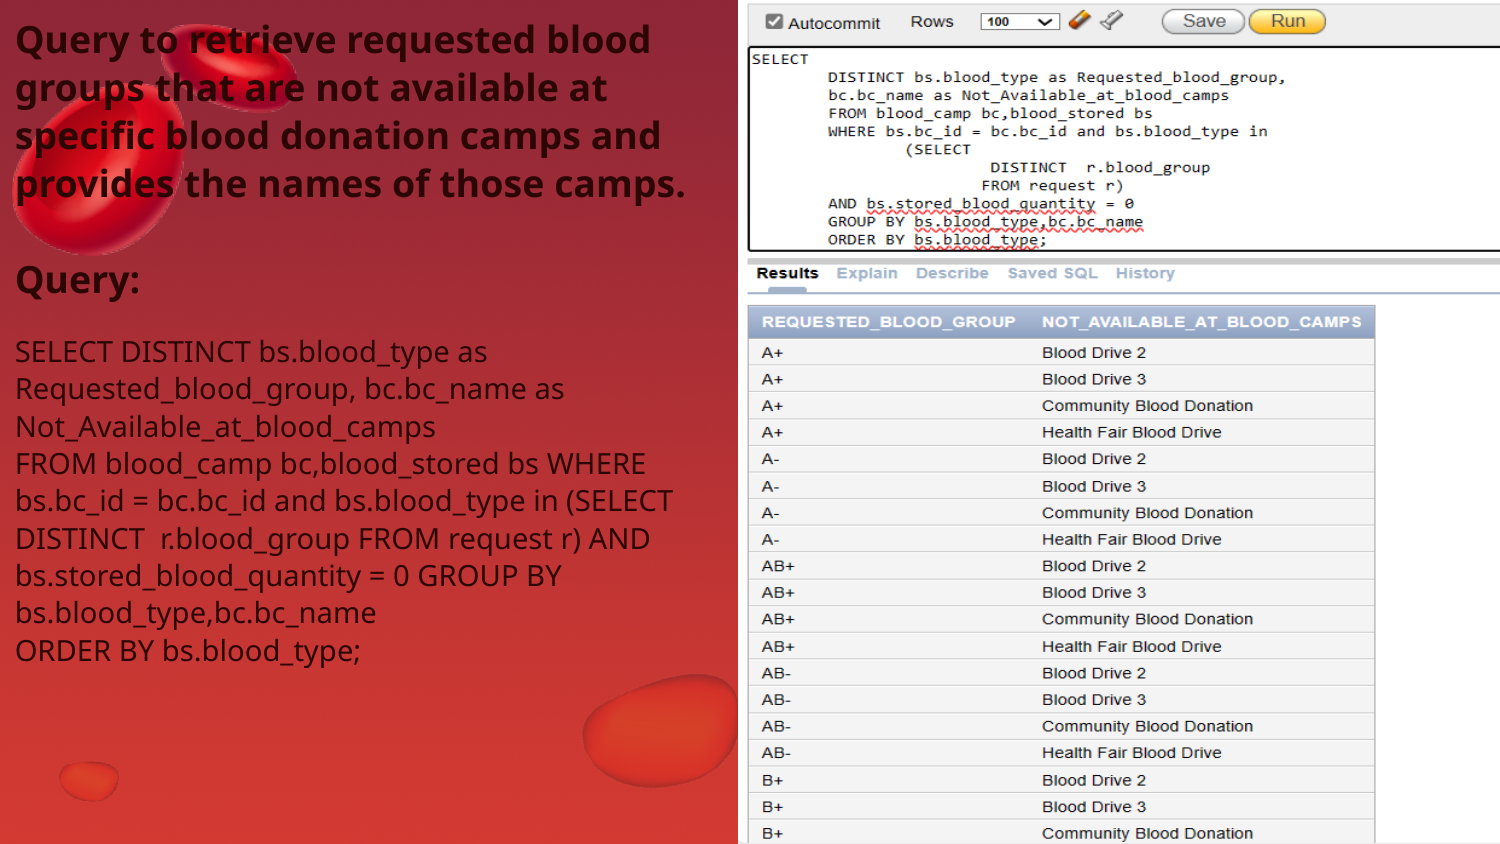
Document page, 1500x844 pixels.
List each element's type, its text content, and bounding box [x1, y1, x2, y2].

text_box Query to retrieve requested blood groups that are not available at specific blood donation camps and provides the names of those camps. Query: SELECT DISTINCT bs.blood_type as Requested_blood_group, bc.bc_name as Not_Available_at_blood_camps FROM blood_camp bc,blood_stored bs WHERE bs.bc_id = bc.bc_id and bs.blood_type in (SELECT DISTINCT r.blood_group FROM request r) AND bs.stored_blood_quantity = 0 GROUP BY bs.blood_type,bc.bc_name ORDER BY bs.blood_type; [0, 5, 733, 675]
picture [0, 0, 1500, 844]
